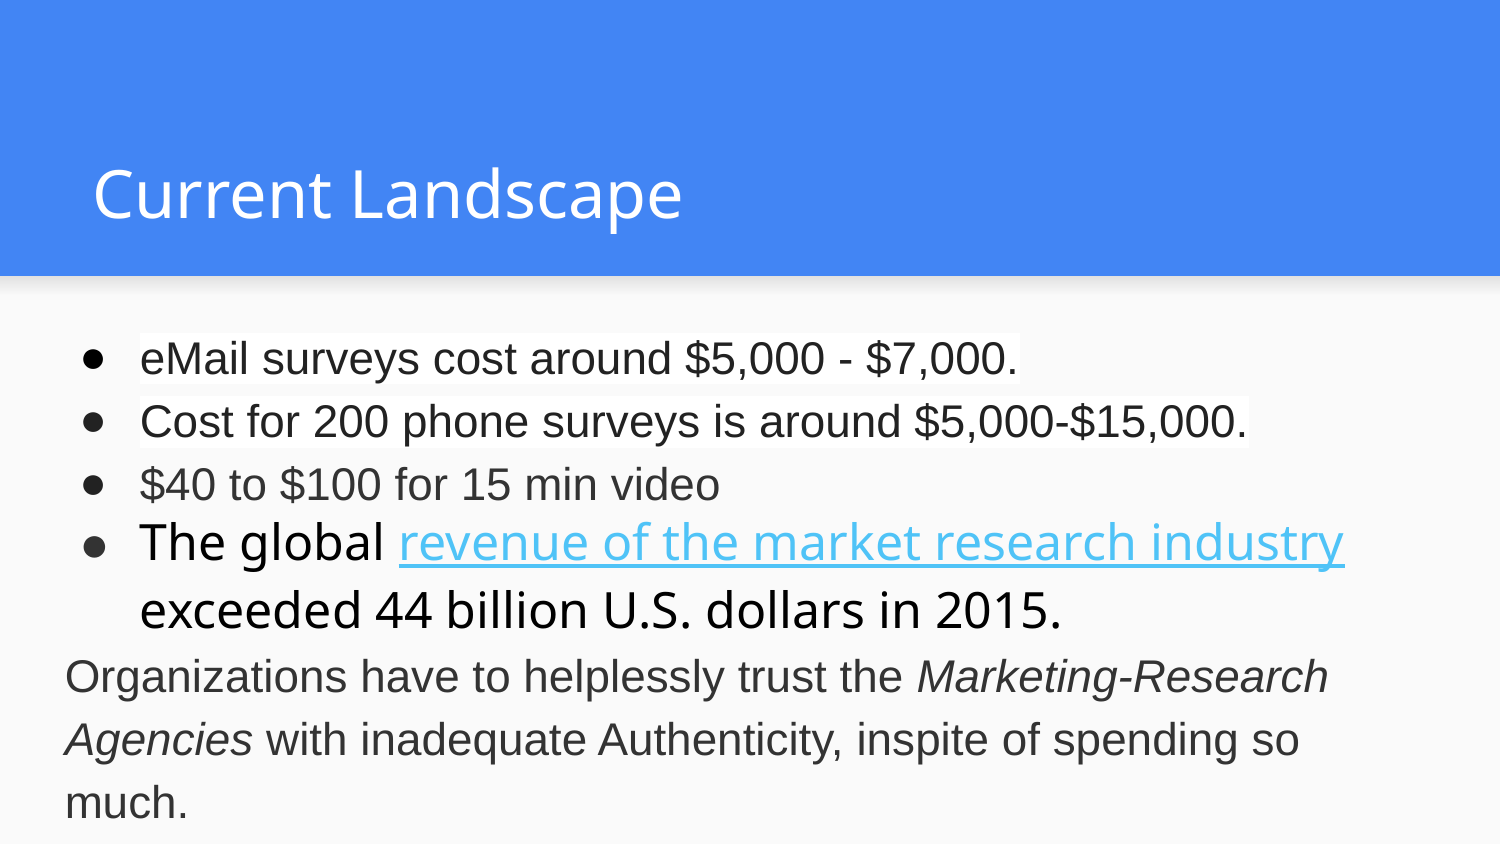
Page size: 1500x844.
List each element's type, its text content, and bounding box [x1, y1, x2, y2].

text_box eMail surveys cost around $5,000 - $7,000. Cost for 200 phone surveys is around $5,000-$15,000. $40 to $100 for 15 min video The global revenue of the market research industry exceeded 44 billion U.S. dollars in 2015. Organizations have to helplessly trust the Marketing-Research Agencies with inadequate Authenticity, inspite of spending so much. [49, 305, 1440, 802]
title Current Landscape [77, 121, 1427, 248]
